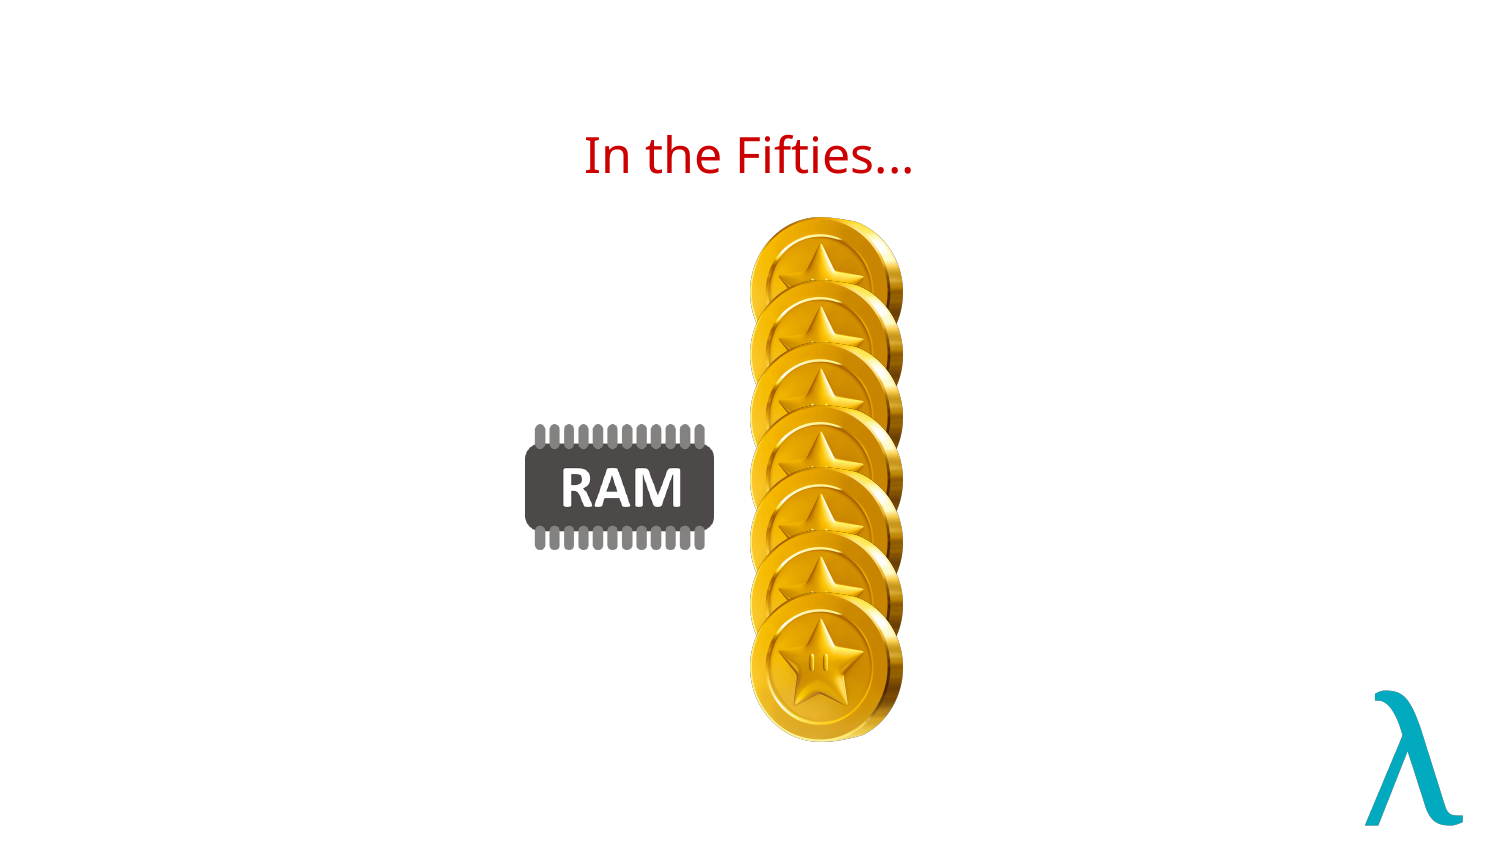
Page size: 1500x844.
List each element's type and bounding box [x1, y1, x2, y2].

picture [1331, 677, 1493, 839]
text_box [506, 102, 994, 742]
